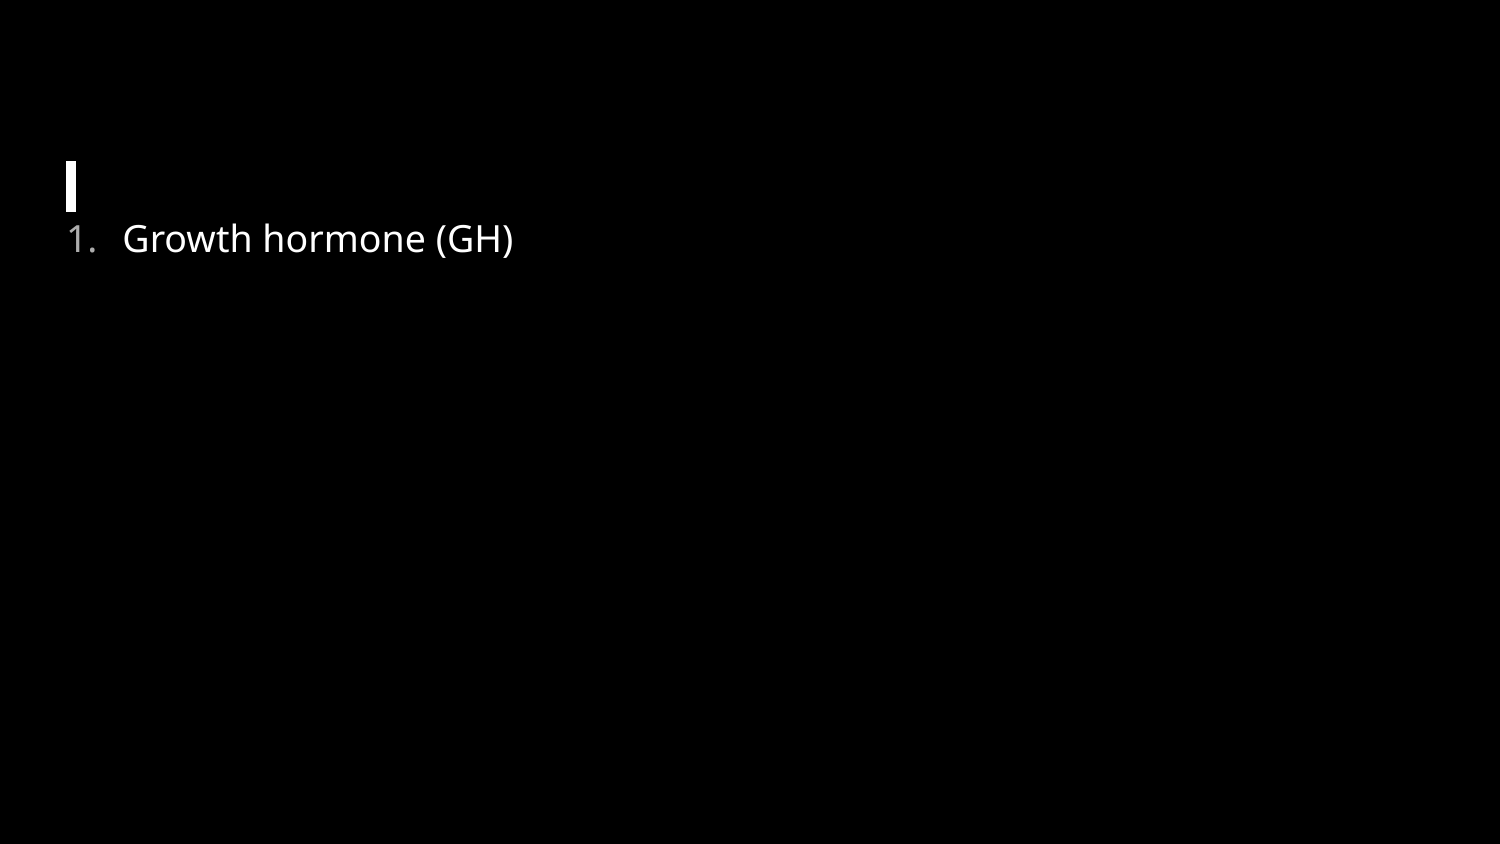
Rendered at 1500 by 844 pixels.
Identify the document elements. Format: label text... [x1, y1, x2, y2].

list Growth hormone (GH) [51, 141, 1449, 703]
